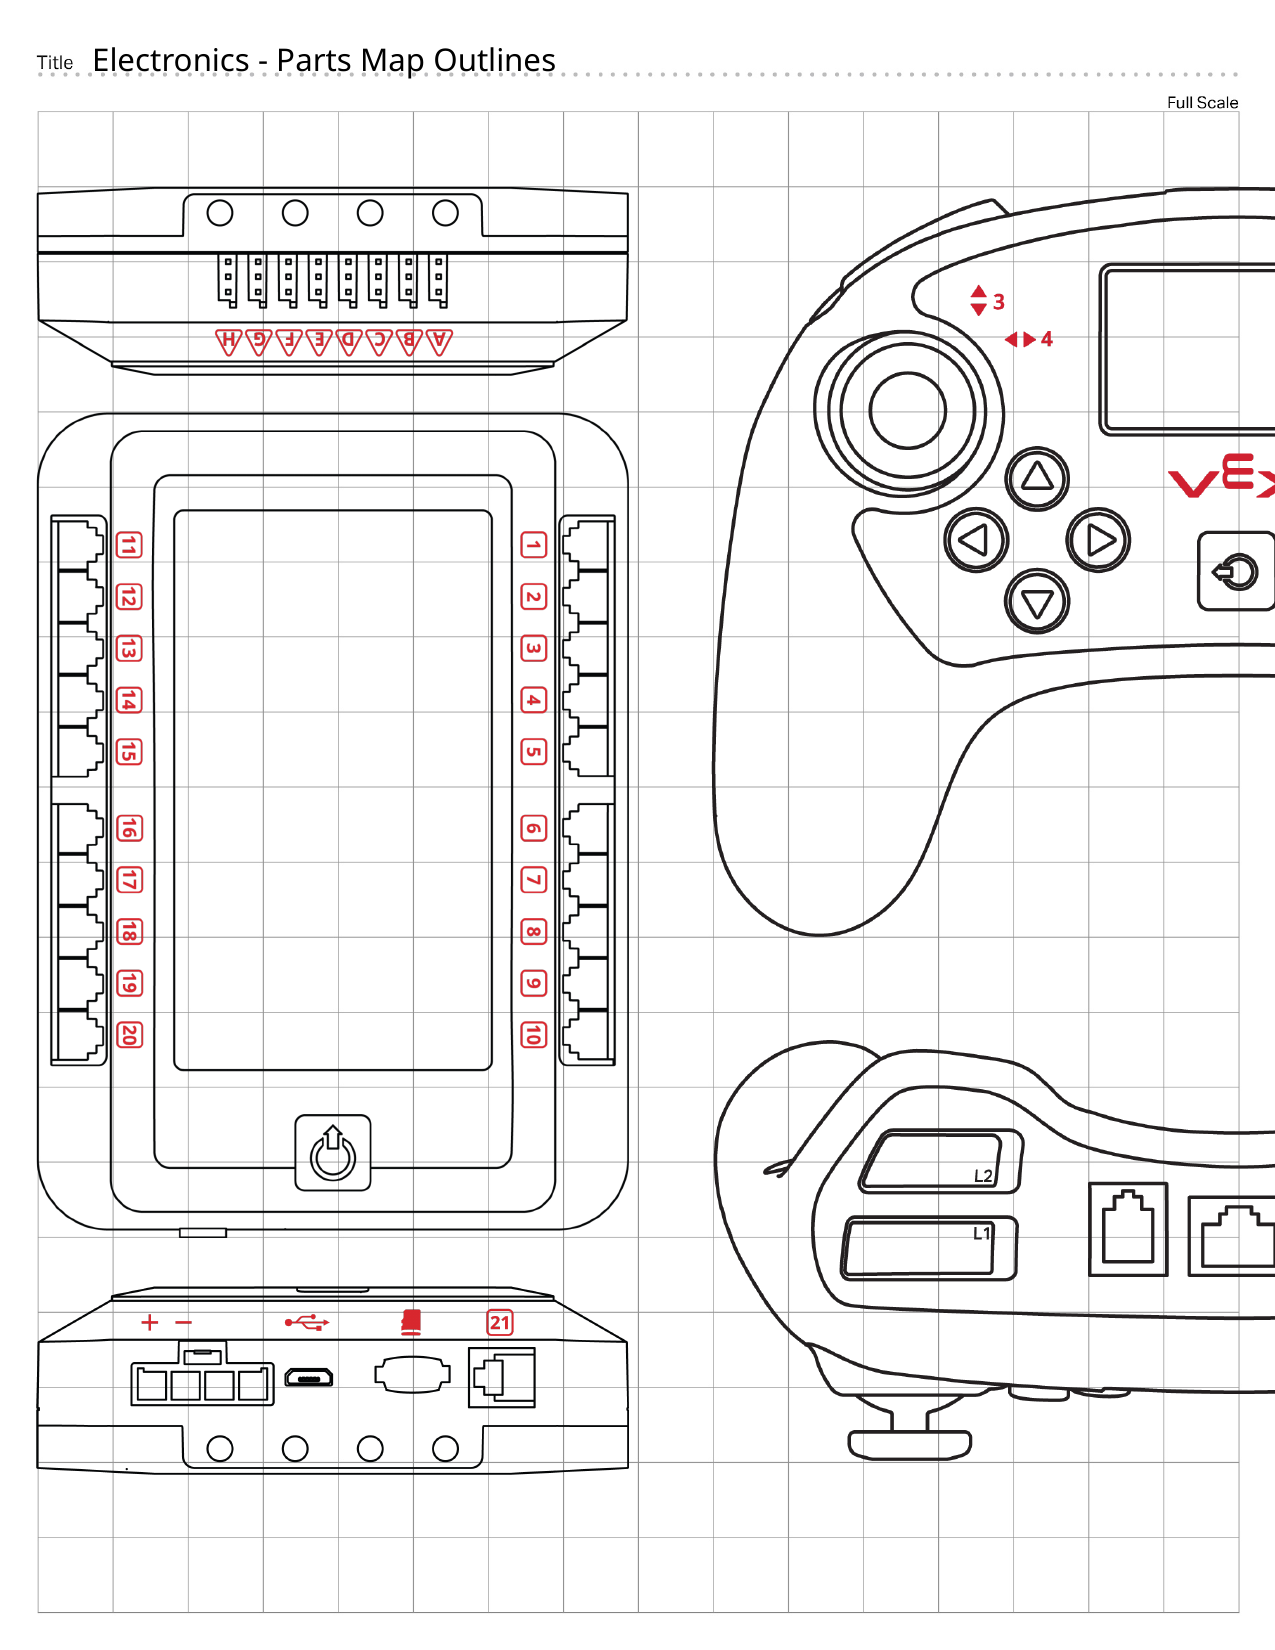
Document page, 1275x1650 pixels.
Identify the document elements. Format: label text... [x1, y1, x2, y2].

title Electronics - Parts Map Outlines [92, 40, 1241, 75]
picture [0, 0, 1275, 1650]
